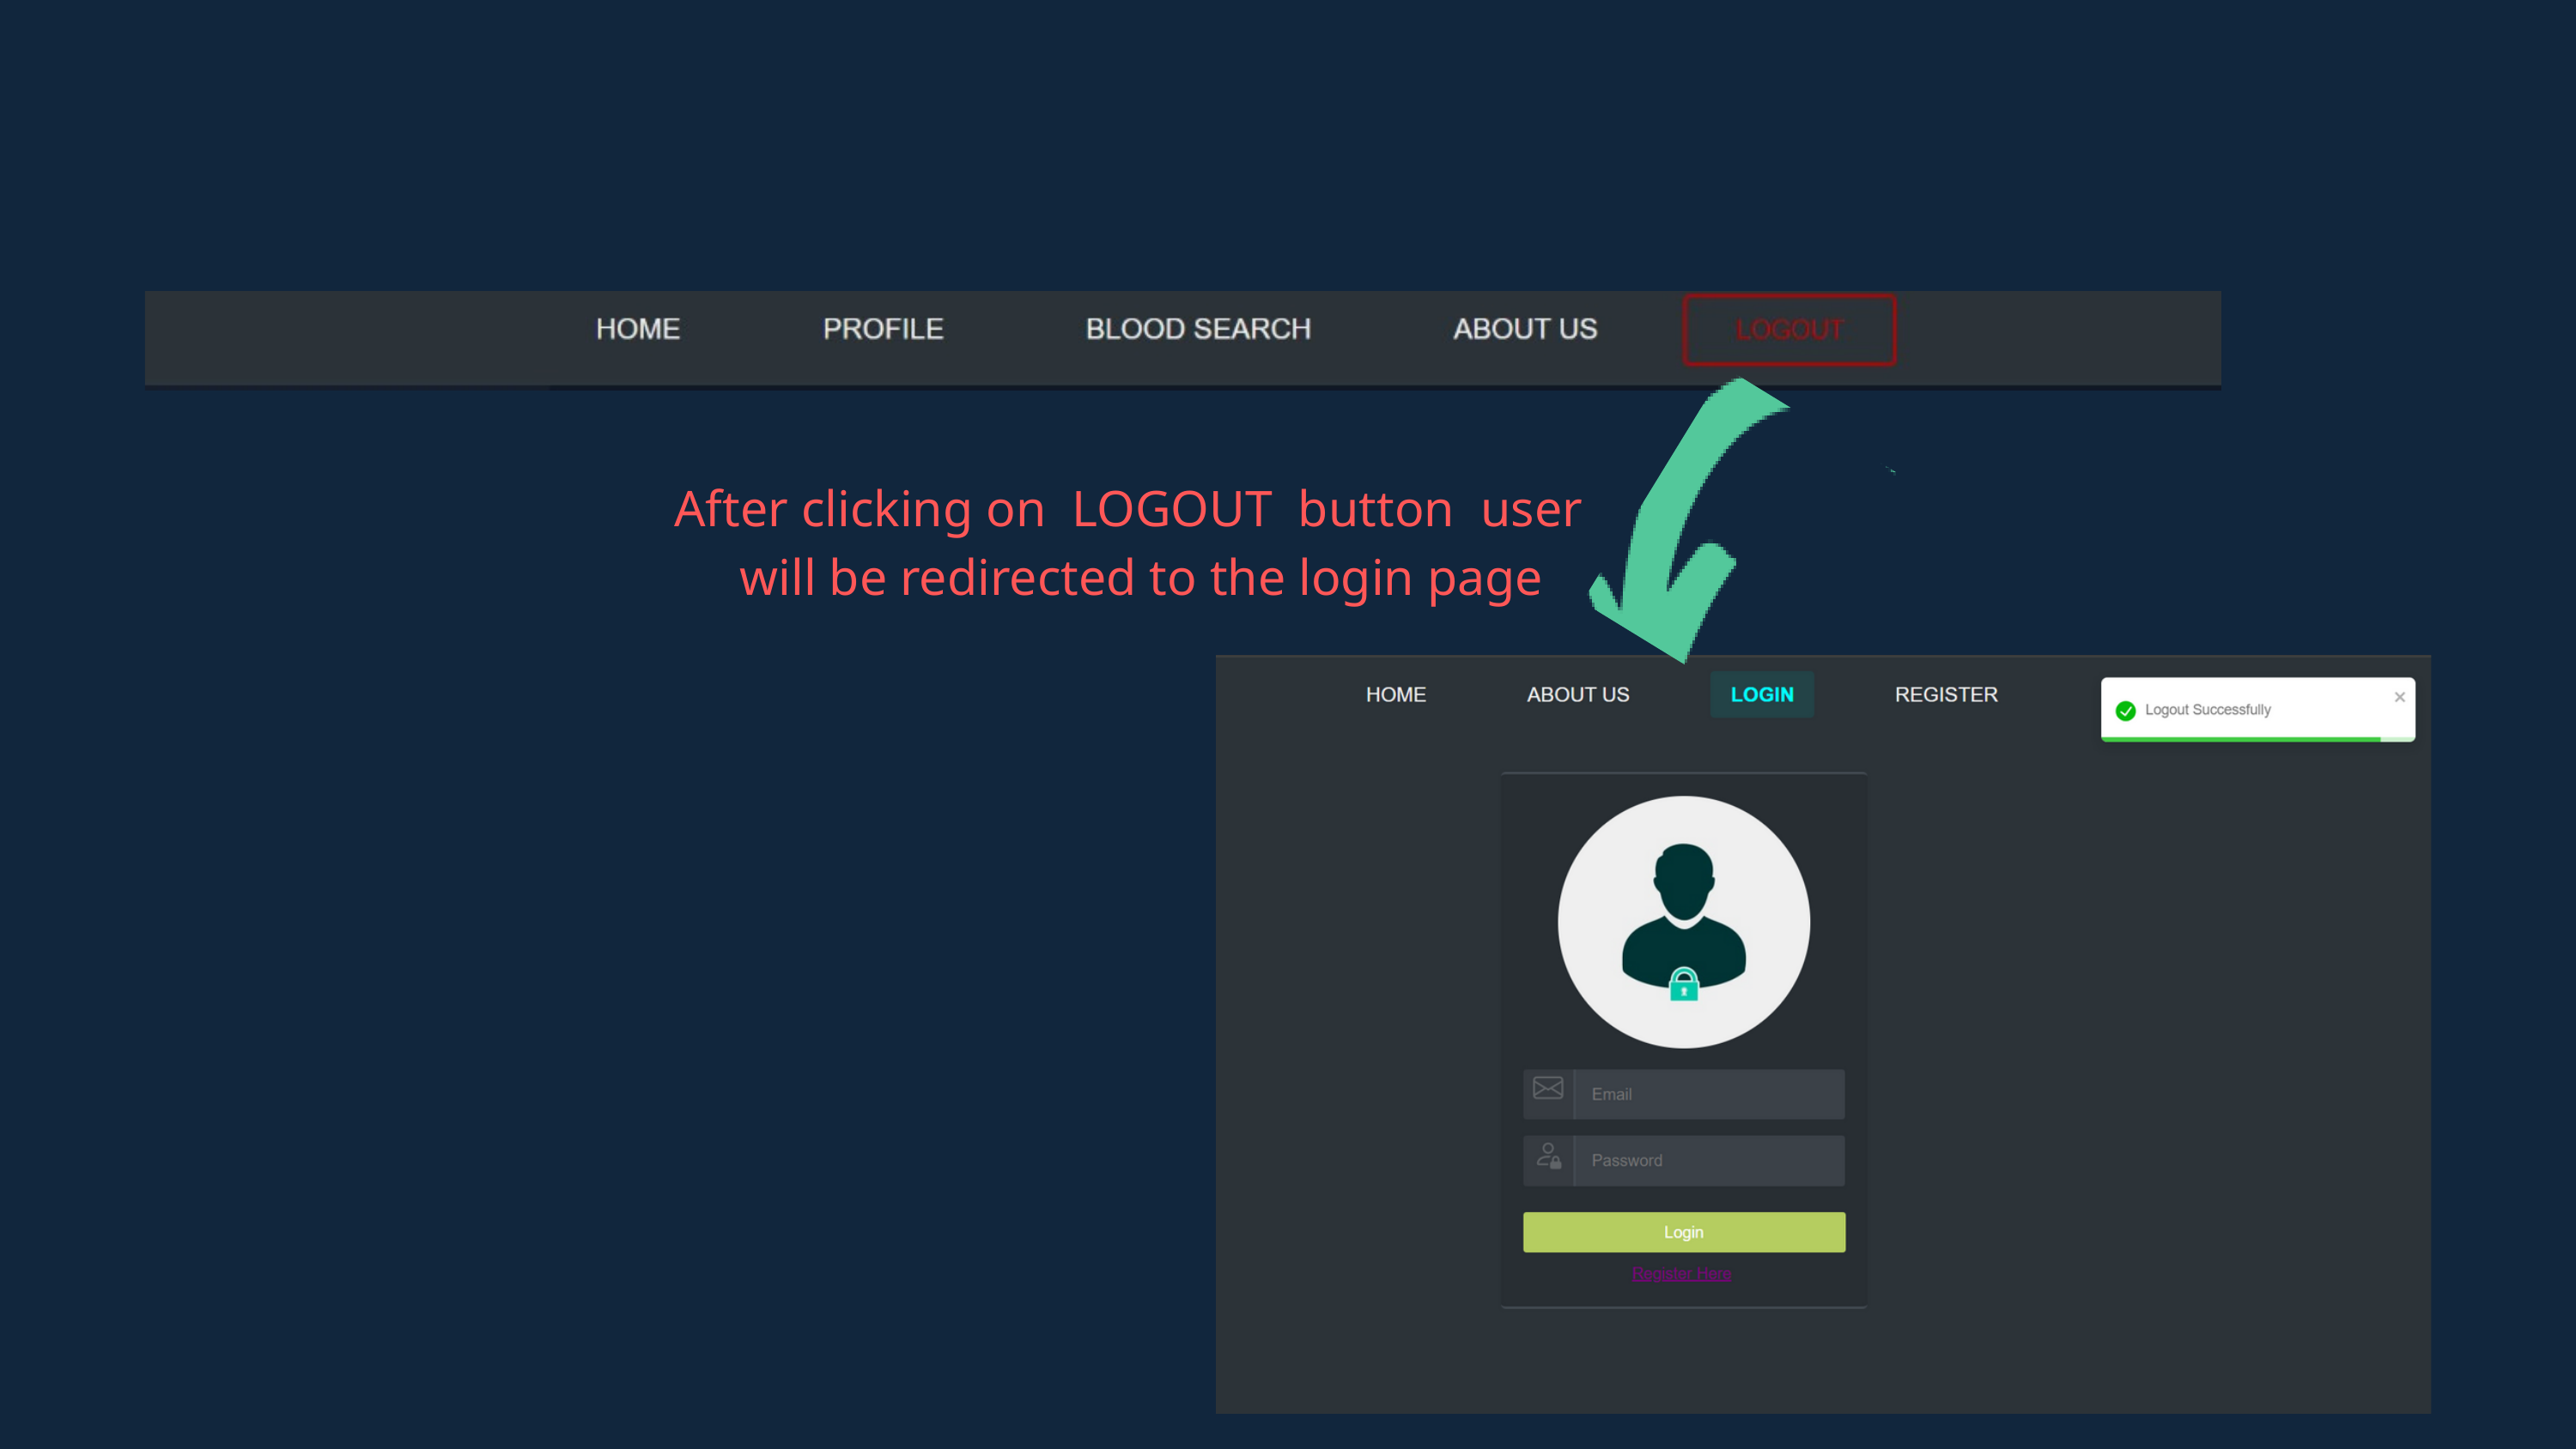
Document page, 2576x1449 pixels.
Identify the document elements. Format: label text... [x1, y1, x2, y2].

text_box [1216, 655, 2432, 1414]
text_box After clicking on LOGOUT button user will be redirected to the login page [659, 467, 1612, 606]
text_box [1589, 367, 1899, 708]
text_box [144, 291, 2221, 391]
